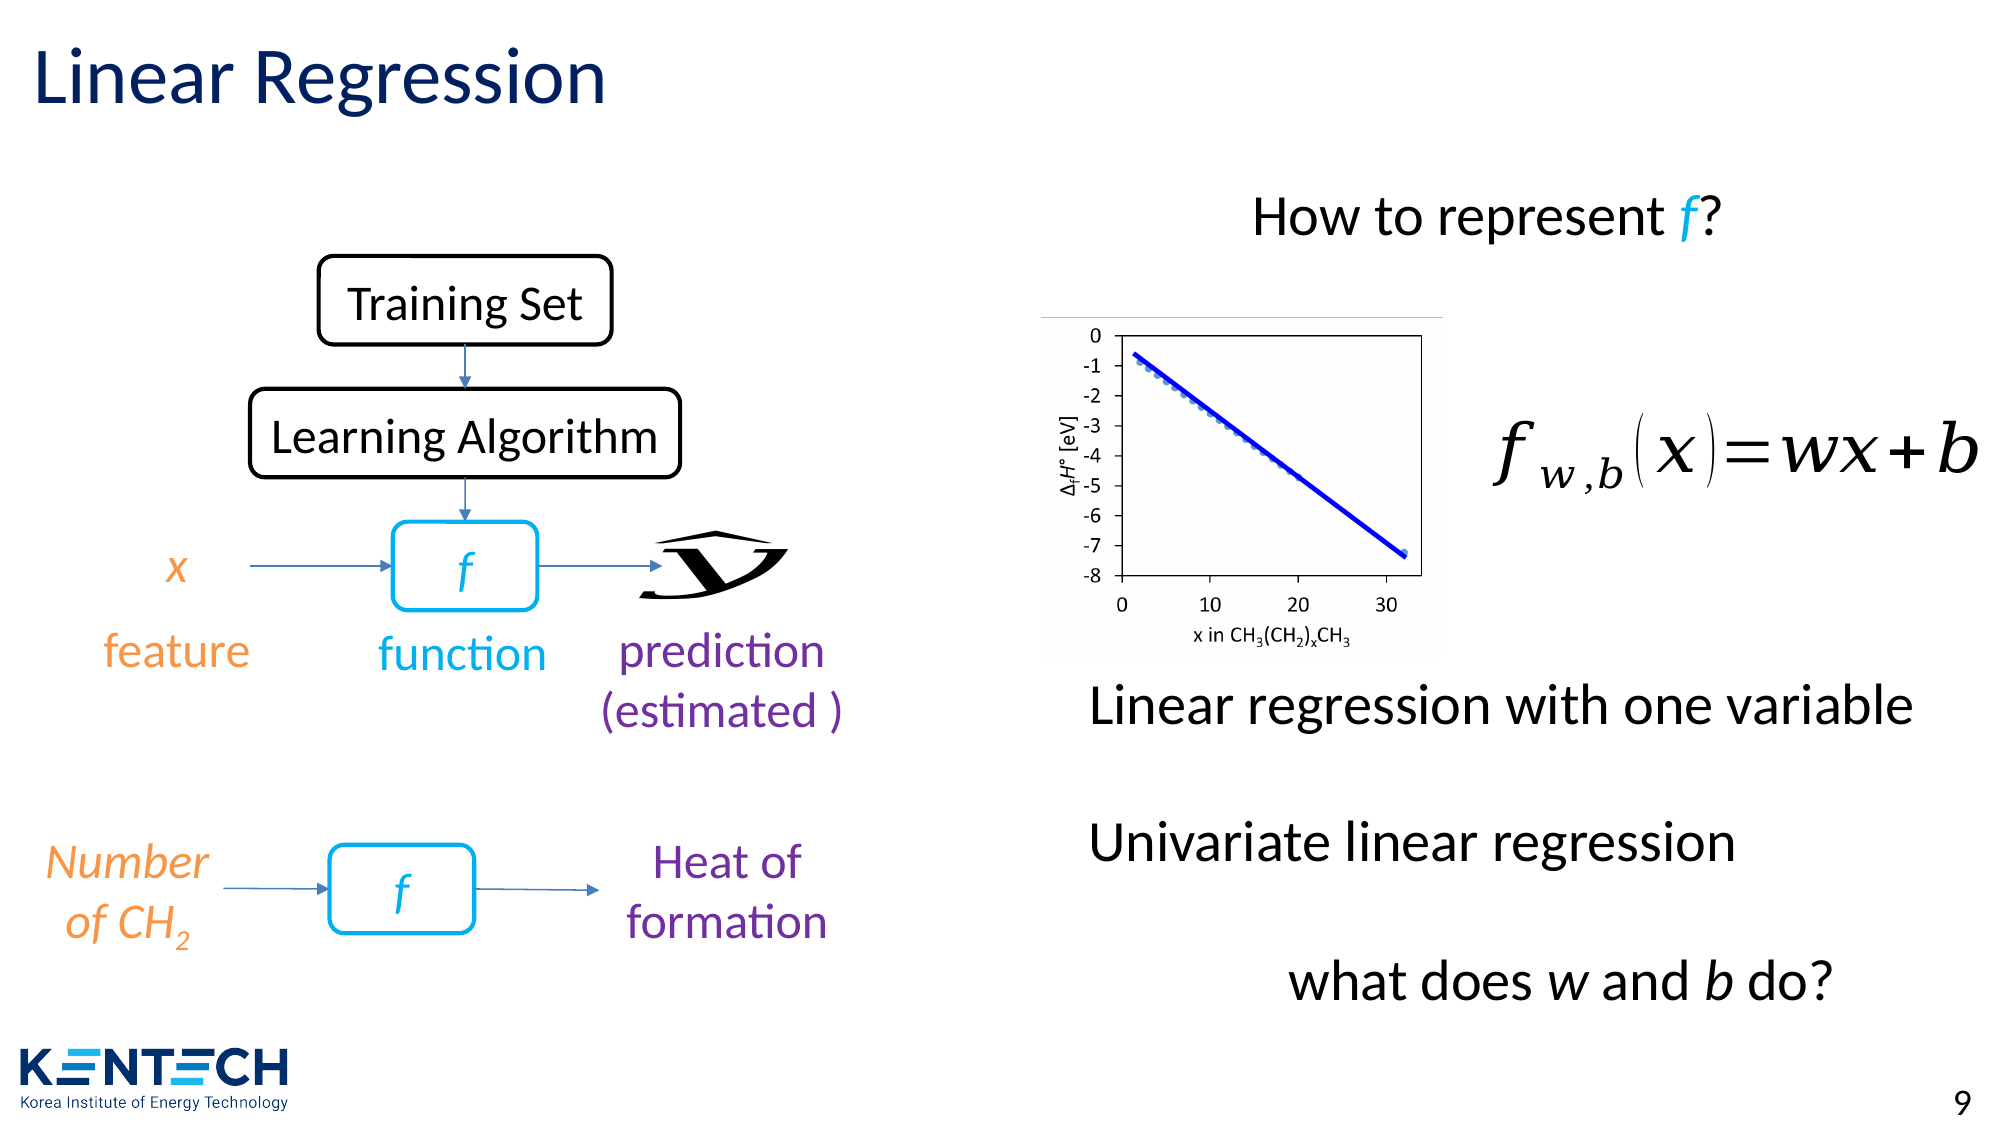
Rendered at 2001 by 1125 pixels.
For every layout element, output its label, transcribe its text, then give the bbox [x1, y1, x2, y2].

picture [18, 1044, 294, 1115]
slide_number 9 [1925, 1074, 2000, 1125]
text_box what does w and b do? [1273, 934, 1851, 1020]
text_box feature [88, 610, 266, 685]
text_box Number of CH2 [12, 820, 243, 964]
text_box How to represent f? [1238, 170, 1740, 255]
picture [1041, 316, 1444, 659]
text_box Linear regression with one variable [1074, 658, 1931, 814]
text_box Training Set [316, 253, 614, 347]
text_box Learning Algorithm [247, 386, 683, 480]
text_box f [390, 519, 540, 613]
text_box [1133, 353, 1407, 558]
text_box function [363, 613, 563, 689]
text_box Univariate linear regression [1073, 796, 1752, 881]
text_box Heat of formation [592, 821, 862, 957]
title Linear Regression [18, 14, 1563, 128]
text_box f [327, 842, 477, 936]
text_box x [125, 525, 229, 600]
